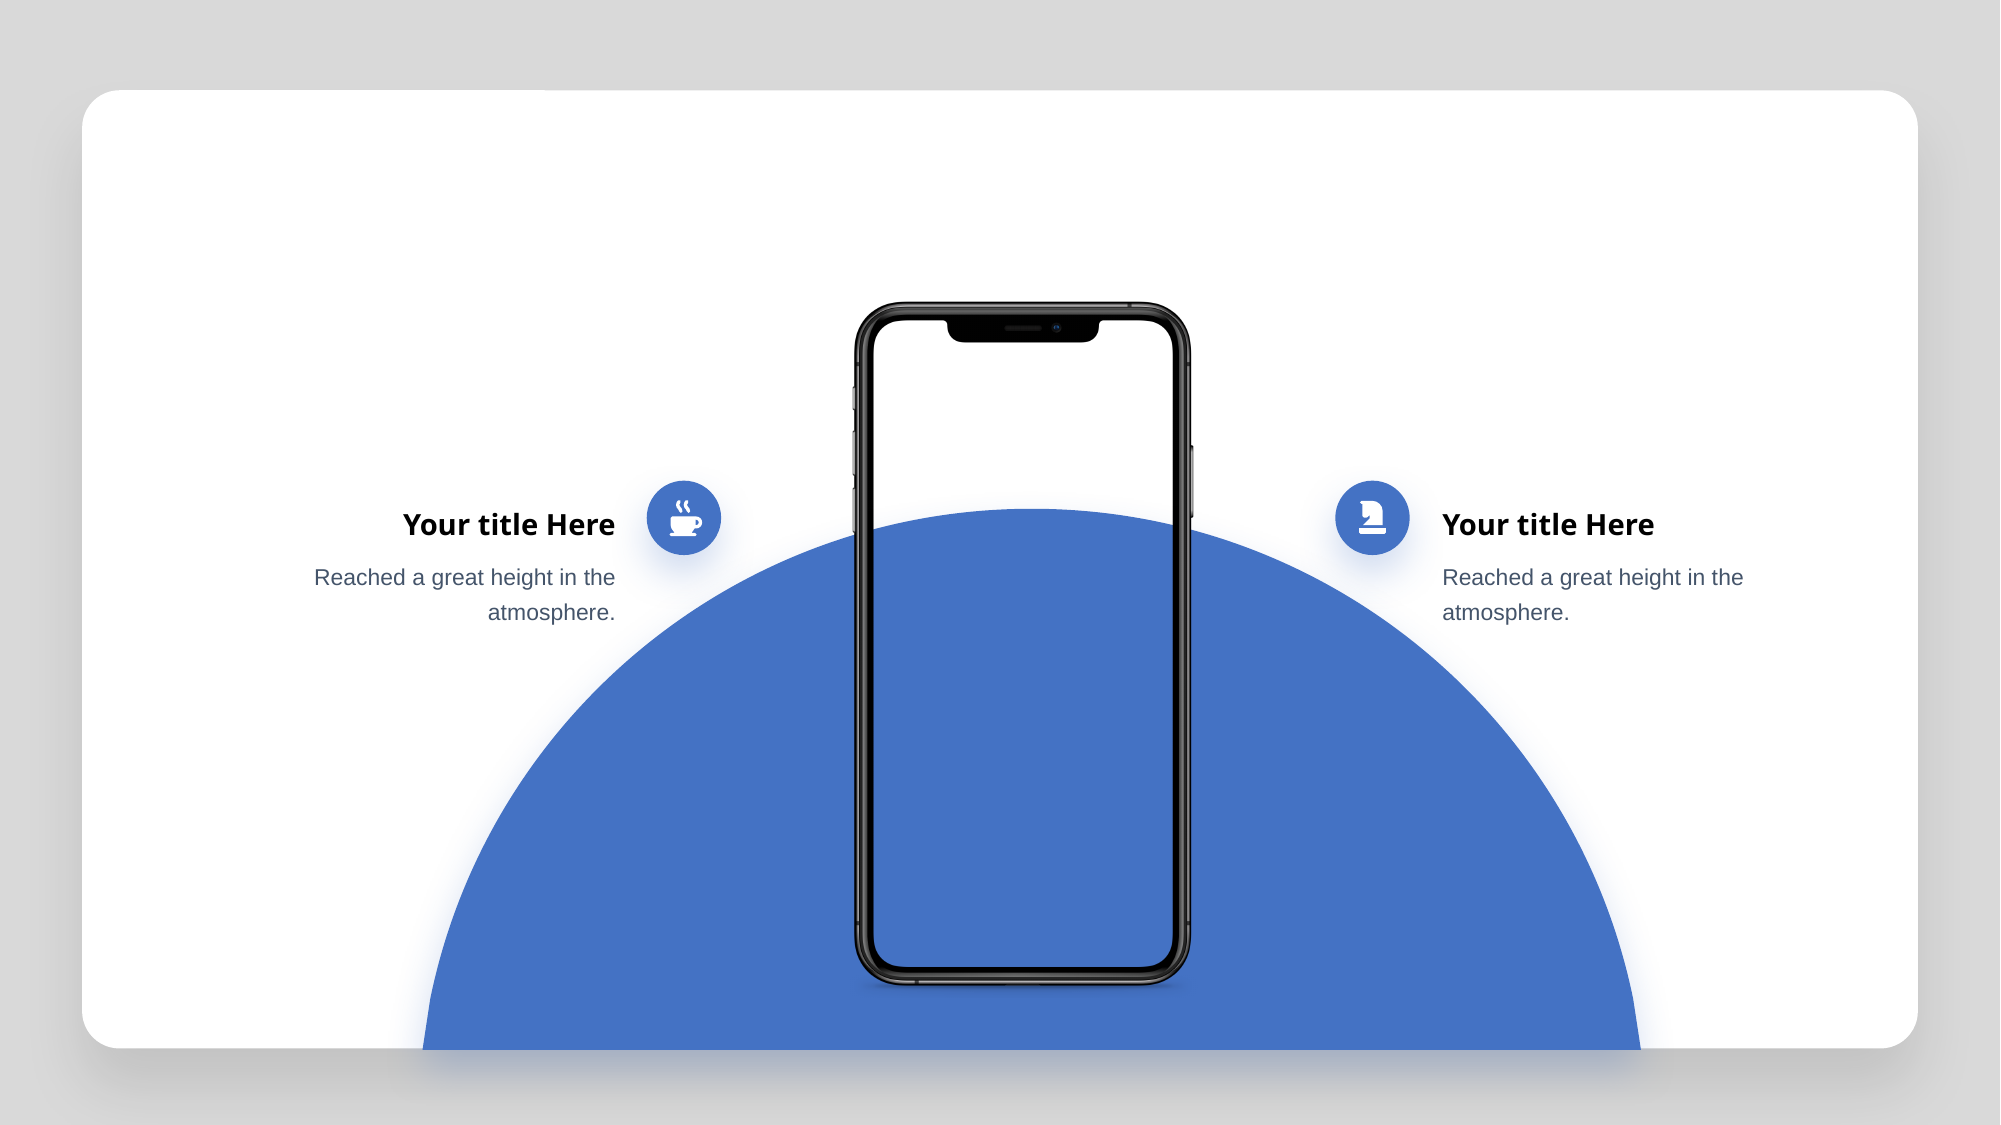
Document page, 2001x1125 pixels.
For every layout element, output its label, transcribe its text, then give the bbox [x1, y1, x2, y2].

text_box [645, 479, 723, 557]
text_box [1359, 500, 1386, 535]
text_box [1334, 479, 1411, 557]
picture [842, 288, 1204, 998]
text_box Your title Here Reached a great height in the atmosphere. [1442, 496, 1763, 626]
text_box Your title Here Reached a great height in the atmosphere. [266, 496, 616, 626]
text_box [421, 532, 1643, 1051]
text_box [669, 499, 703, 537]
